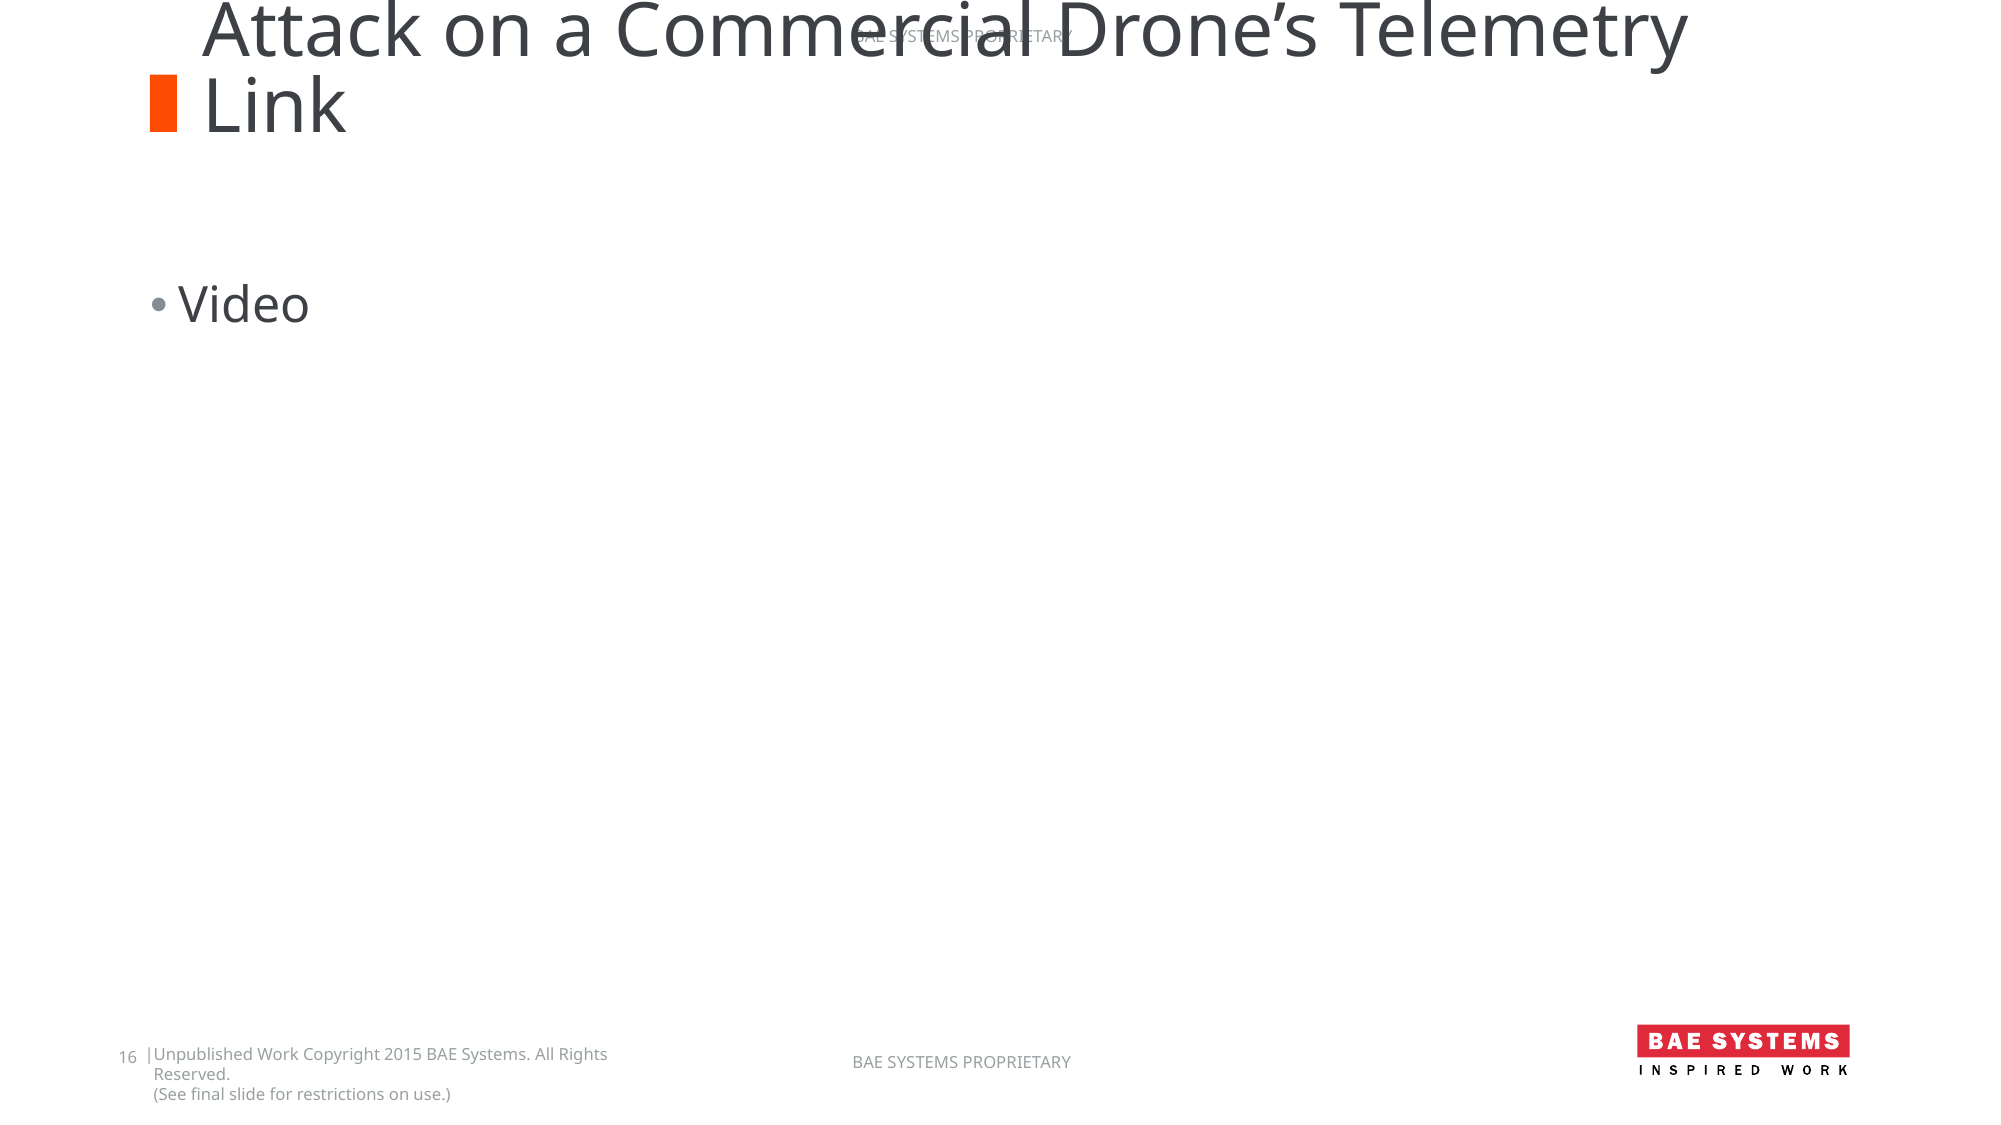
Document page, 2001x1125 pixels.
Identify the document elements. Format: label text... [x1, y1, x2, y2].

title Attack on a Commercial Drone’s Telemetry Link [202, 70, 1851, 149]
list Video [149, 276, 1851, 975]
